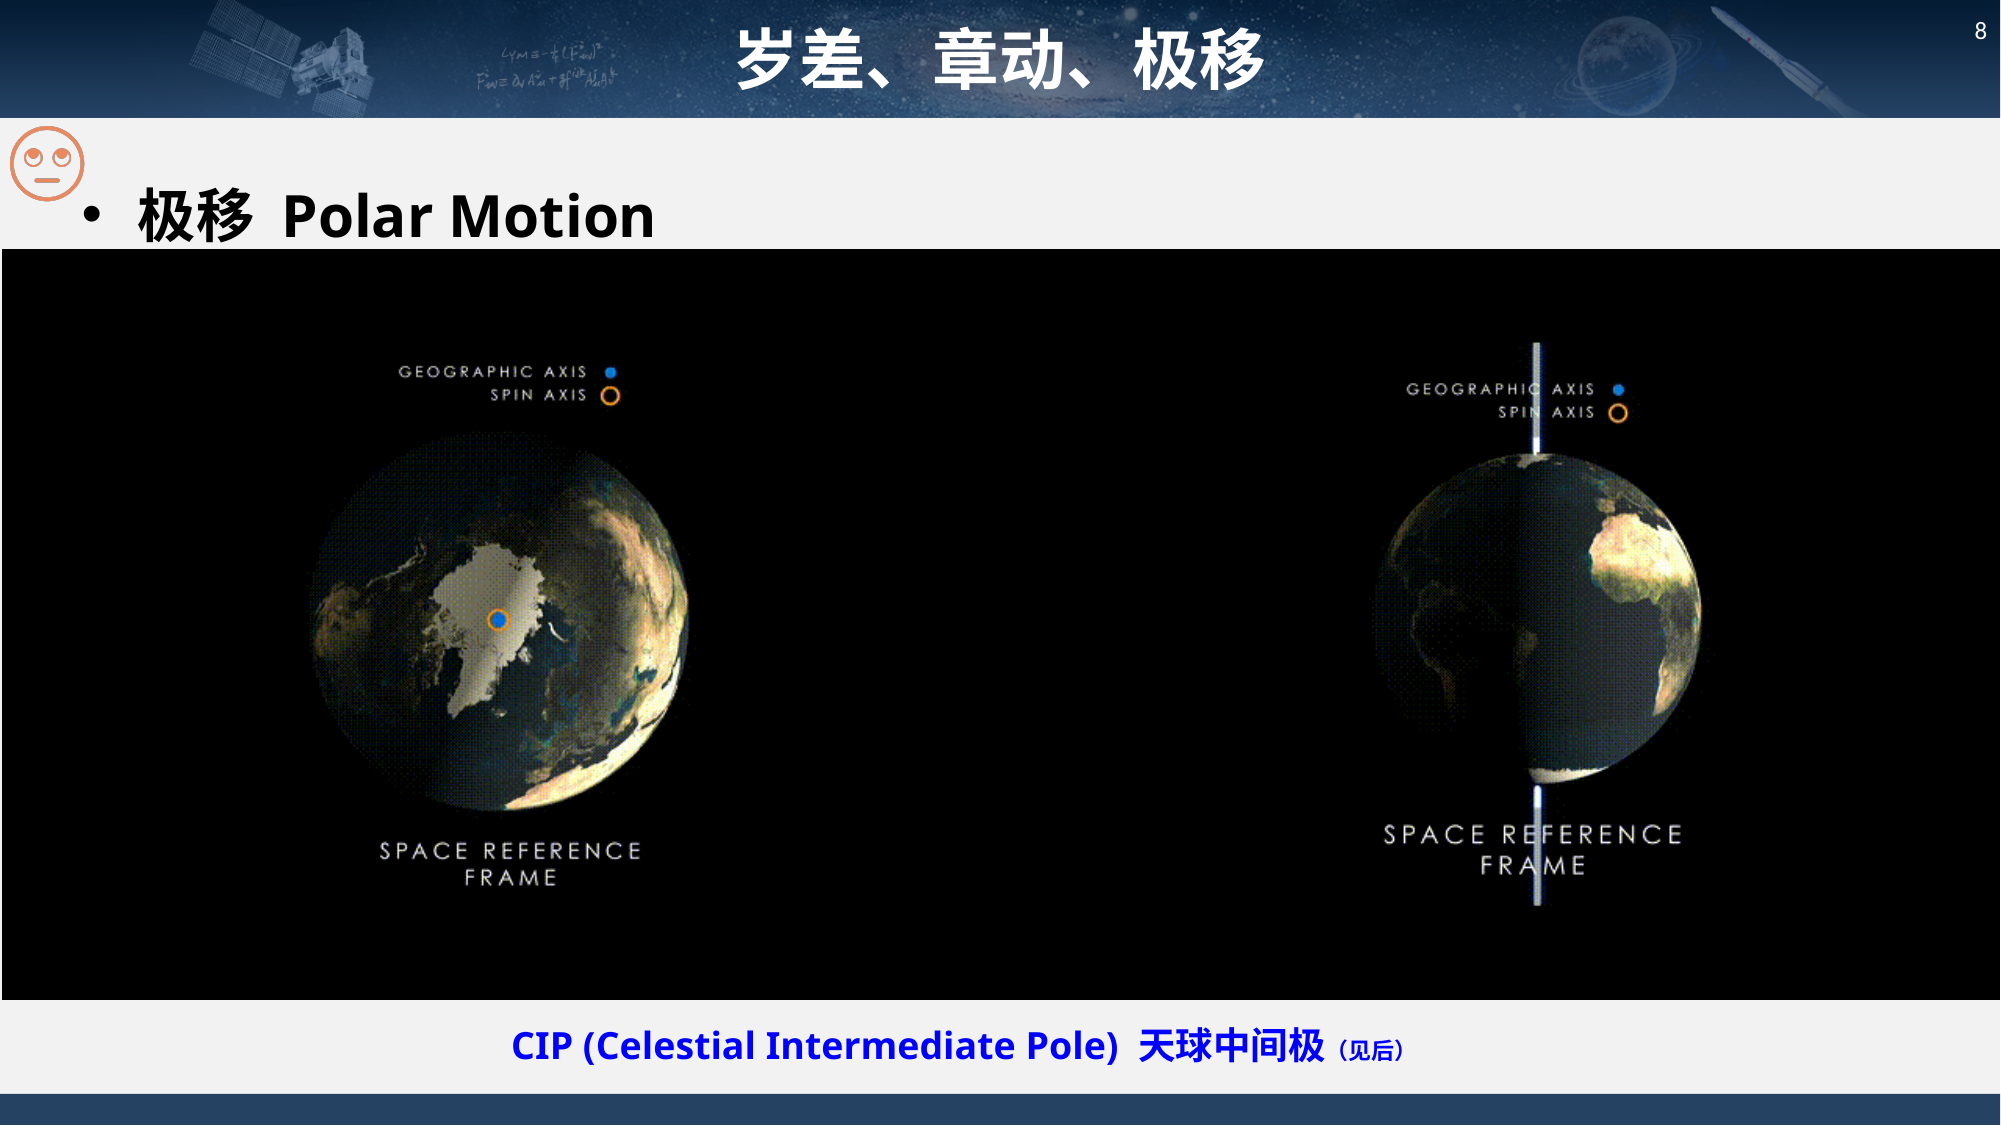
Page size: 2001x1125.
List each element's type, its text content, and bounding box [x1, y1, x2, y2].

text_box 岁差、章动、极移 [0, 0, 2000, 117]
text_box CIP (Celestial Intermediate Pole) 天球中间极（见后） [294, 1014, 1635, 1075]
picture [2, 249, 2000, 1000]
text_box 极移 Polar Motion [66, 136, 1933, 249]
picture [0, 0, 2001, 211]
